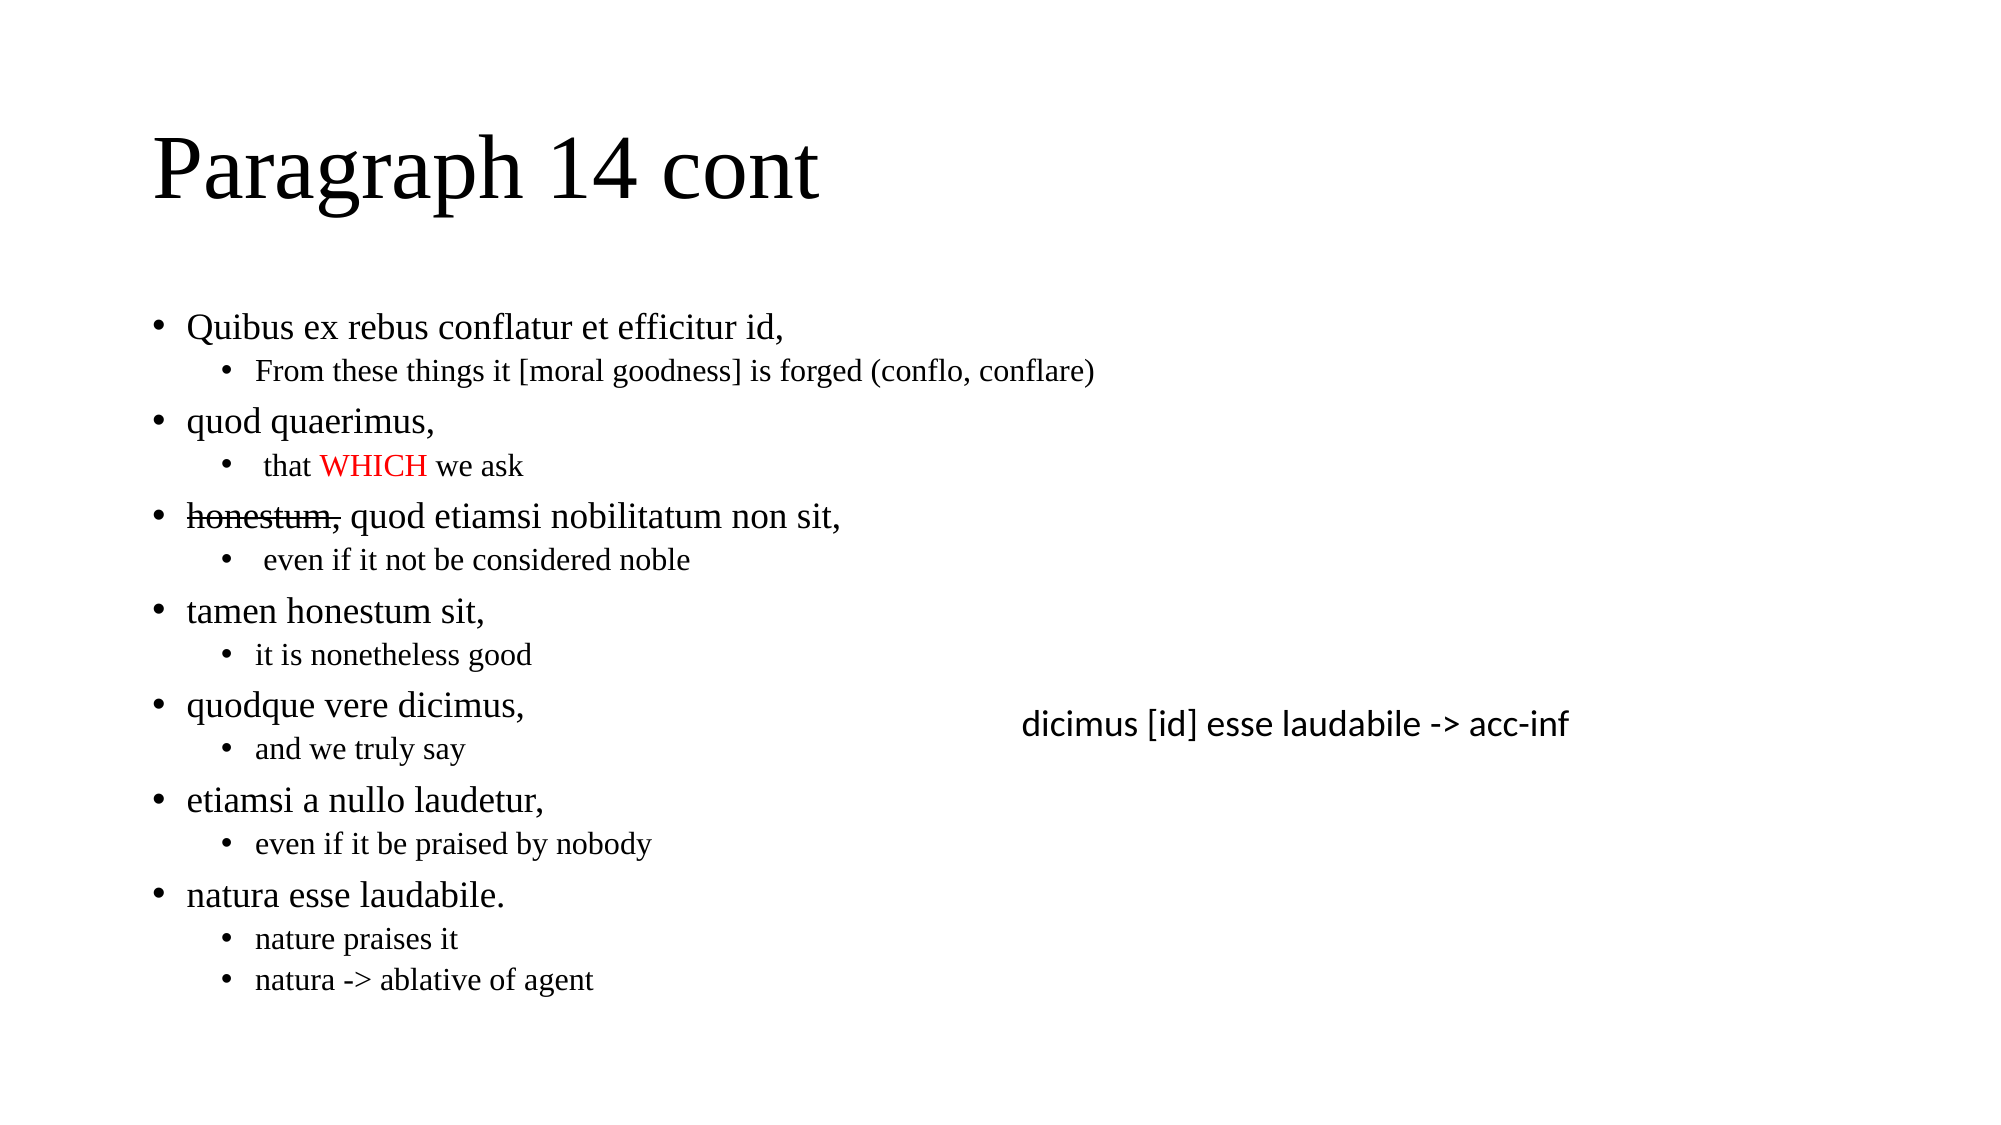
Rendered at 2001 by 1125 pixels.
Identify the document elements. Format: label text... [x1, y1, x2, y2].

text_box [583, 691, 994, 918]
title Paragraph 14 cont [137, 59, 1863, 278]
list Quibus ex rebus conflatur et efficitur id, From these things it [moral goodness] is forged (conflo, conflare) quod quaerimus, that WHICH we ask honestum, quod etiamsi nobilitatum non sit, even if it not be considered noble tamen honestum sit, it is nonetheless good quodque vere dicimus, and we truly say etiamsi a nullo laudetur, even if it be praised by nobody natura esse laudabile. nature praises it natura -> ablative of agent [137, 299, 1863, 1014]
text_box dicimus [id] esse laudabile -> acc-inf [1006, 691, 1931, 752]
